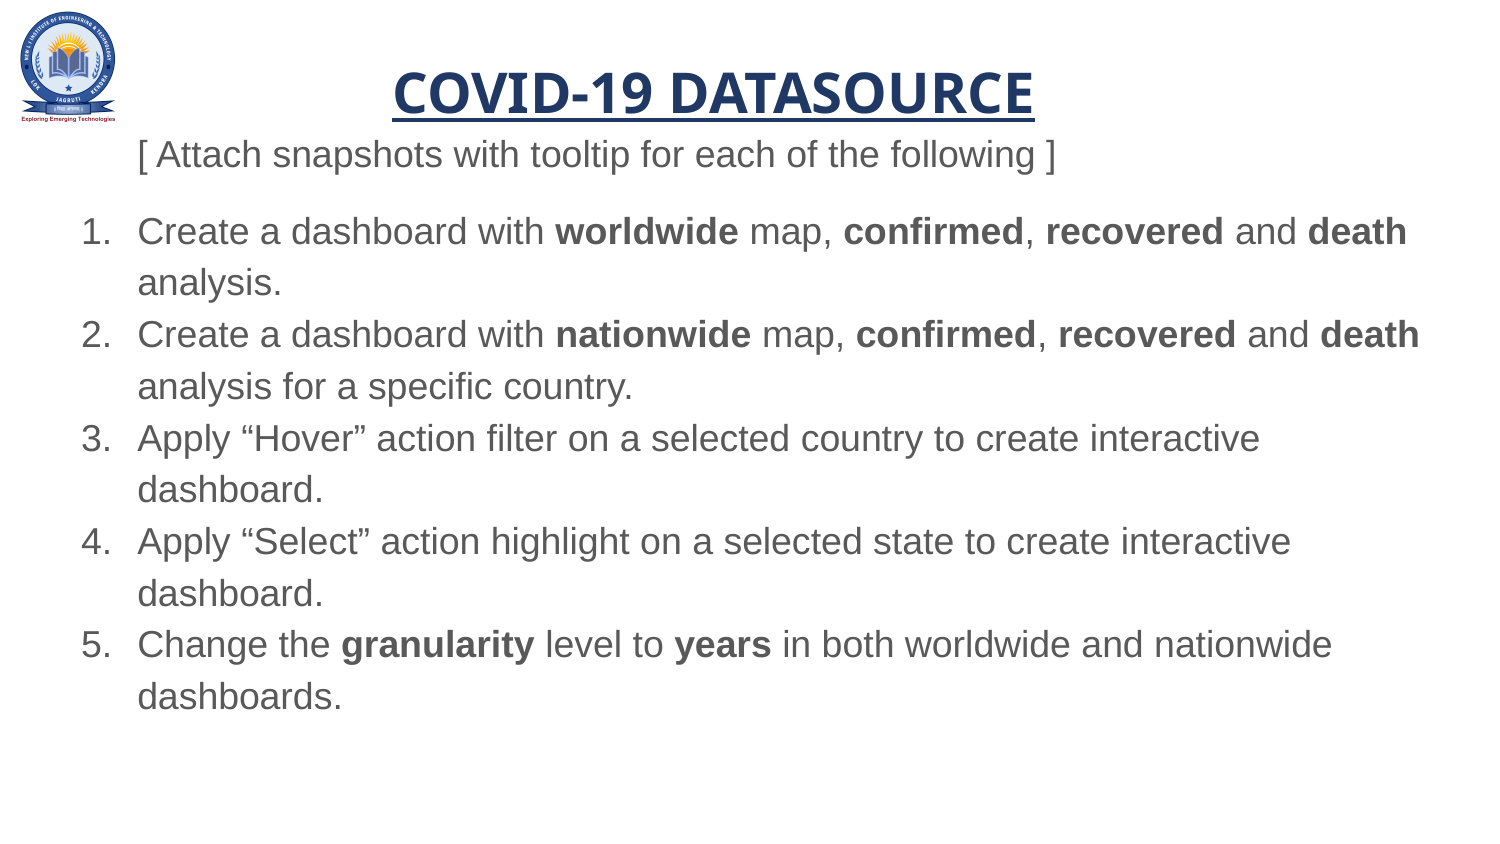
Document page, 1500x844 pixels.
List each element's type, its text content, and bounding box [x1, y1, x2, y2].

list [ Attach snapshots with tooltip for each of the following ] Create a dashboard with worldwide map, confirmed, recovered and death analysis. Create a dashboard with nationwide map, confirmed, recovered and death analysis for a specific country. Apply “Hover” action filter on a selected country to create interactive dashboard. Apply “Select” action highlight on a selected state to create interactive dashboard. Change the granularity level to years in both worldwide and nationwide dashboards. [51, 117, 1449, 787]
text_box COVID-19 DATASOURCE [66, 0, 1361, 117]
picture [0, 0, 66, 135]
